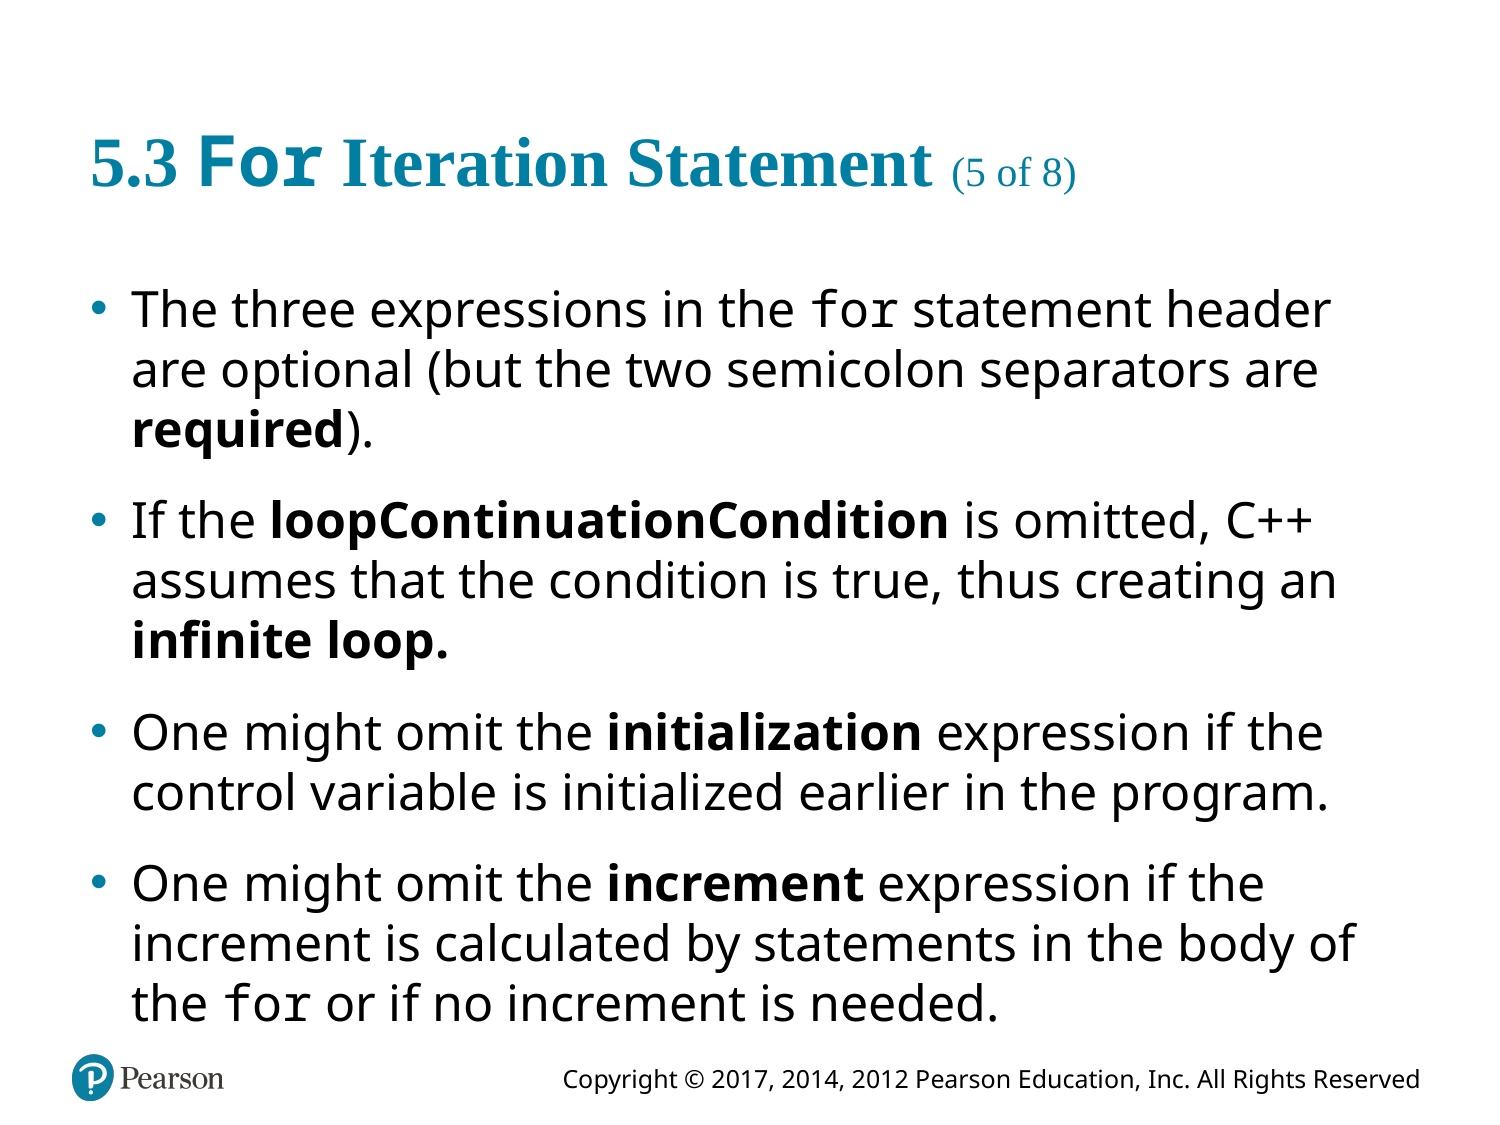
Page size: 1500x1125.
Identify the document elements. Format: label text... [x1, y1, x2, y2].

title 5.3 For Iteration Statement (5 of 8) [75, 0, 1425, 216]
picture [98, 1054, 224, 1101]
picture [80, 1063, 106, 1088]
picture [72, 1054, 88, 1070]
list The three expressions in the for statement header are optional (but the two semicolon separators are required). If the loopContinuationCondition is omitted, C++ assumes that the condition is true, thus creating an infinite loop. One might omit the initialization expression if the control variable is initialized earlier in the program. One might omit the increment expression if the increment is calculated by statements in the body of the for or if no increment is needed. [75, 262, 1425, 1047]
picture [72, 1087, 83, 1101]
